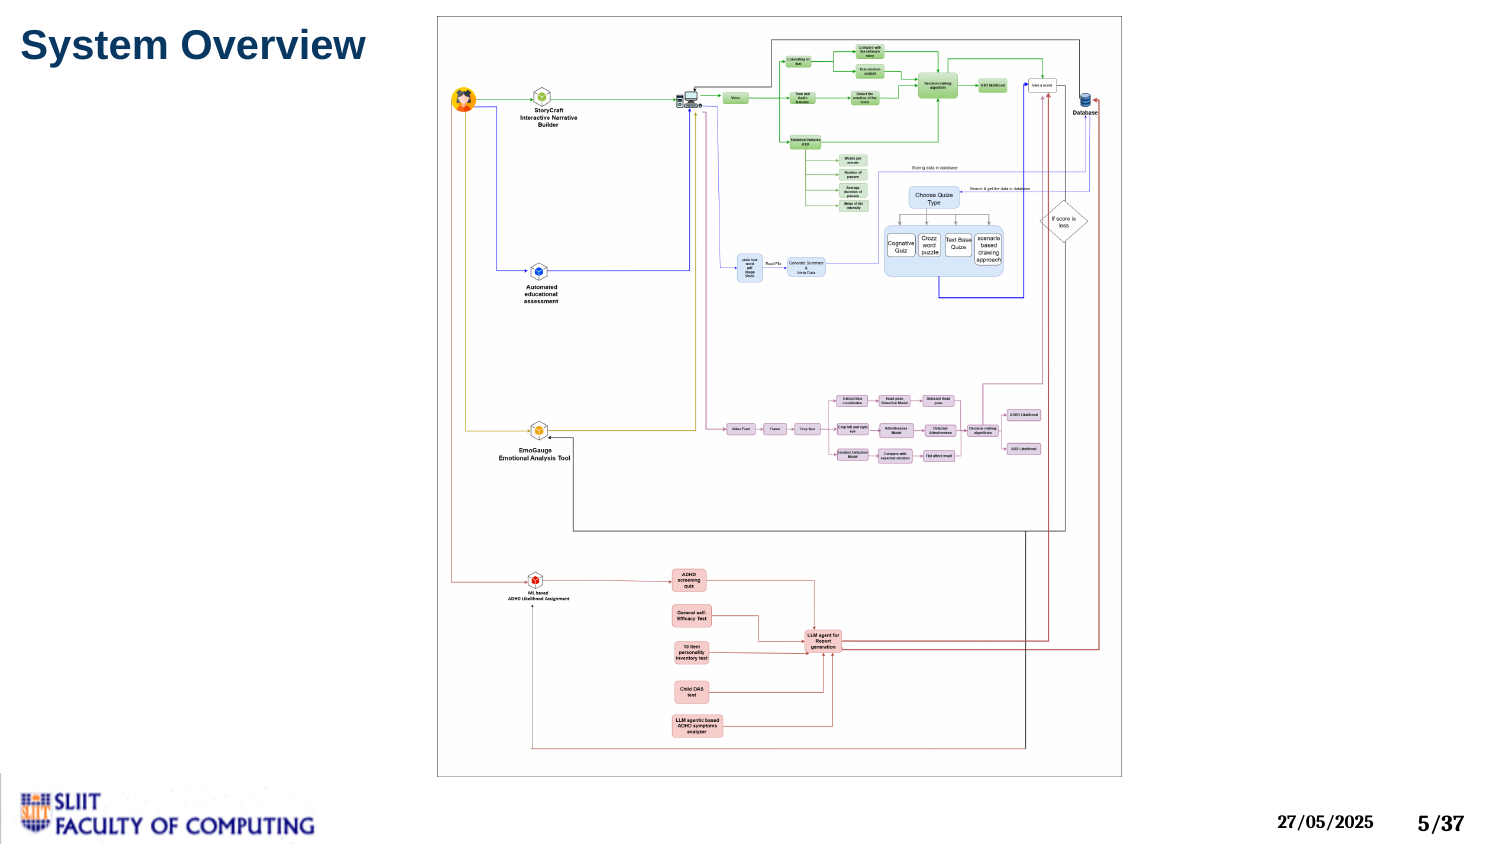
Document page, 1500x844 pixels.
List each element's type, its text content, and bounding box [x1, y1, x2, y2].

picture [0, 773, 324, 844]
title System Overview [18, 16, 435, 159]
picture [437, 16, 1122, 777]
slide_number ‹#›/37 [1413, 807, 1500, 844]
footer 27/05/2025 [1275, 809, 1414, 844]
